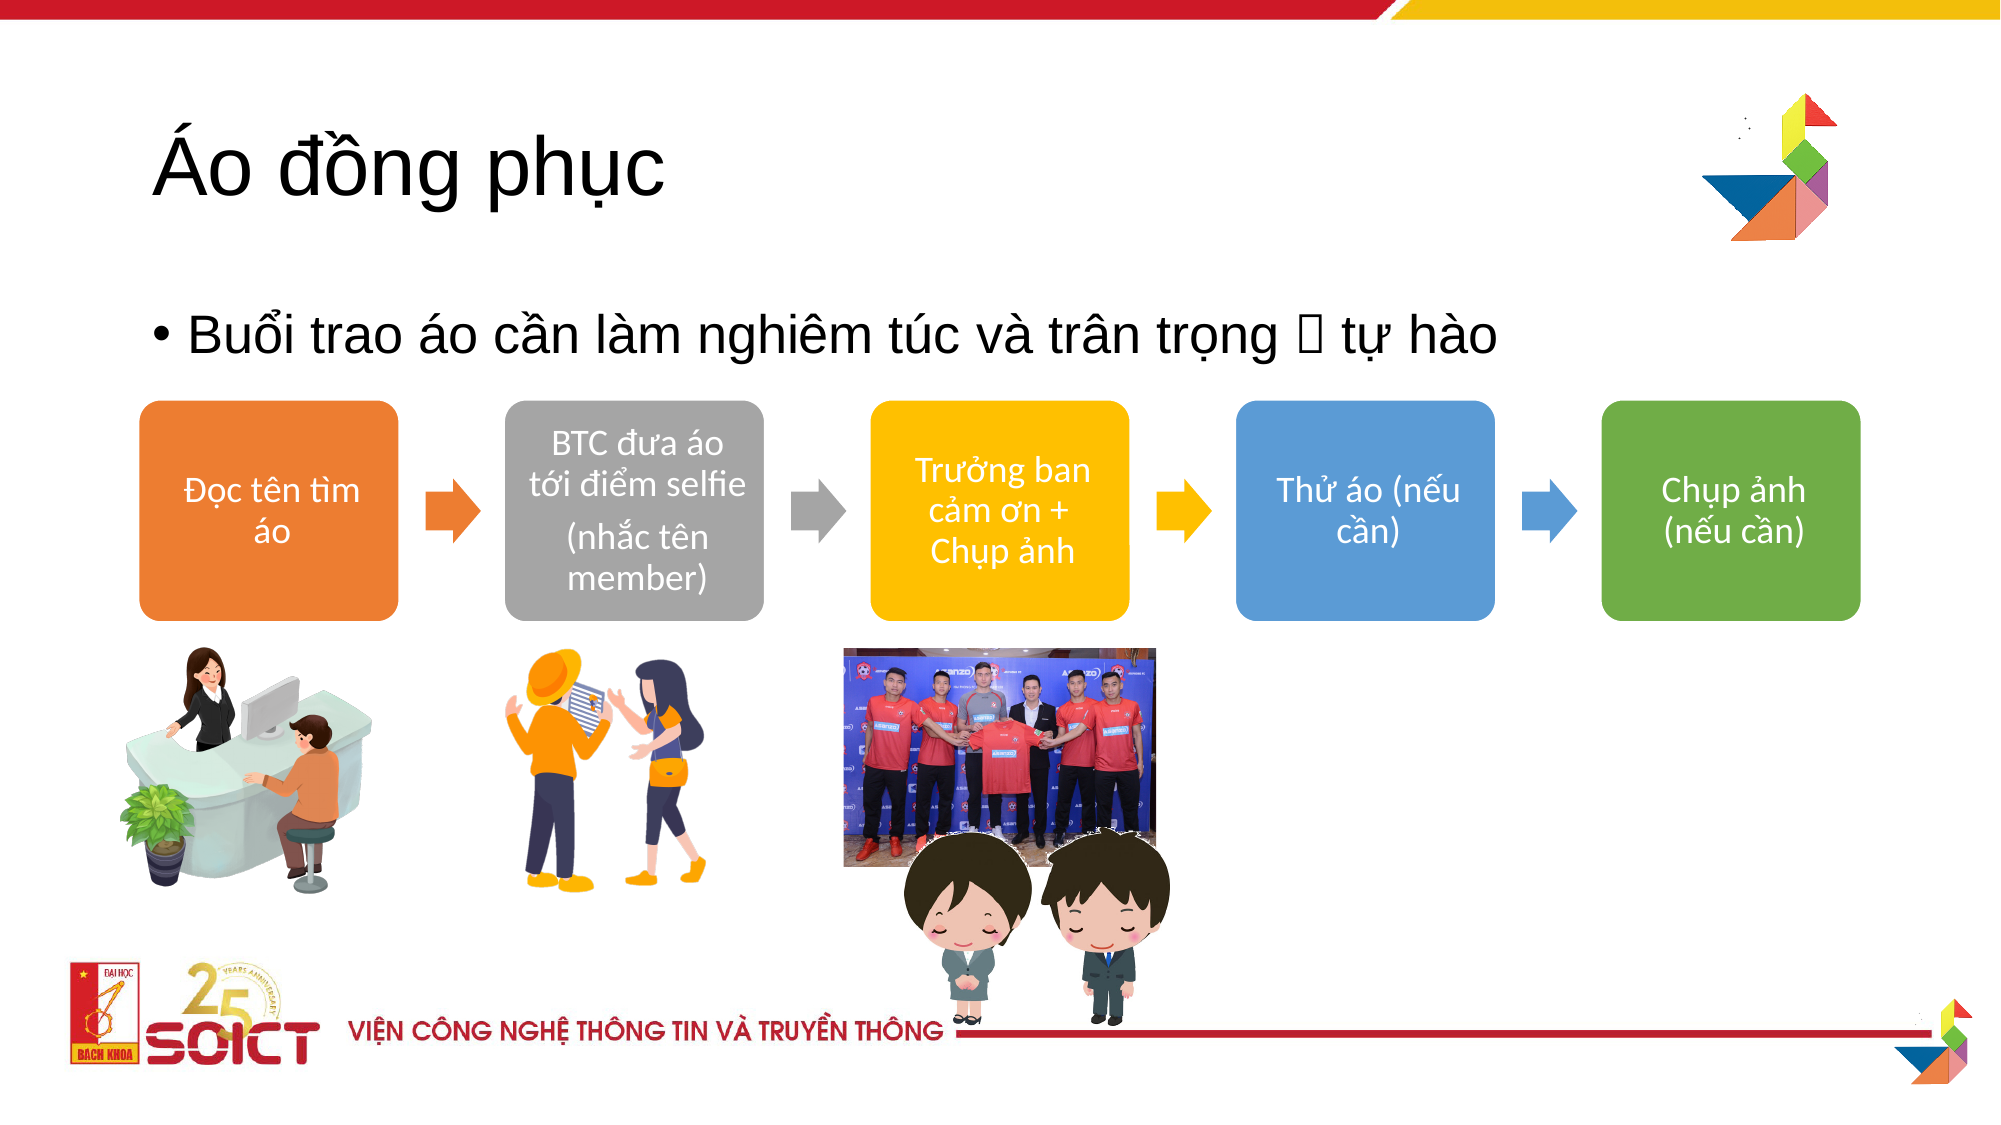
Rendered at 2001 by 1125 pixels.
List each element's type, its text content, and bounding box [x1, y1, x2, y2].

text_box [137, 373, 1863, 649]
list Buổi trao áo cần làm nghiêm túc và trân trọng  tự hào [137, 299, 1863, 373]
picture [0, 0, 2001, 1125]
title Áo đồng phục [137, 59, 1863, 278]
